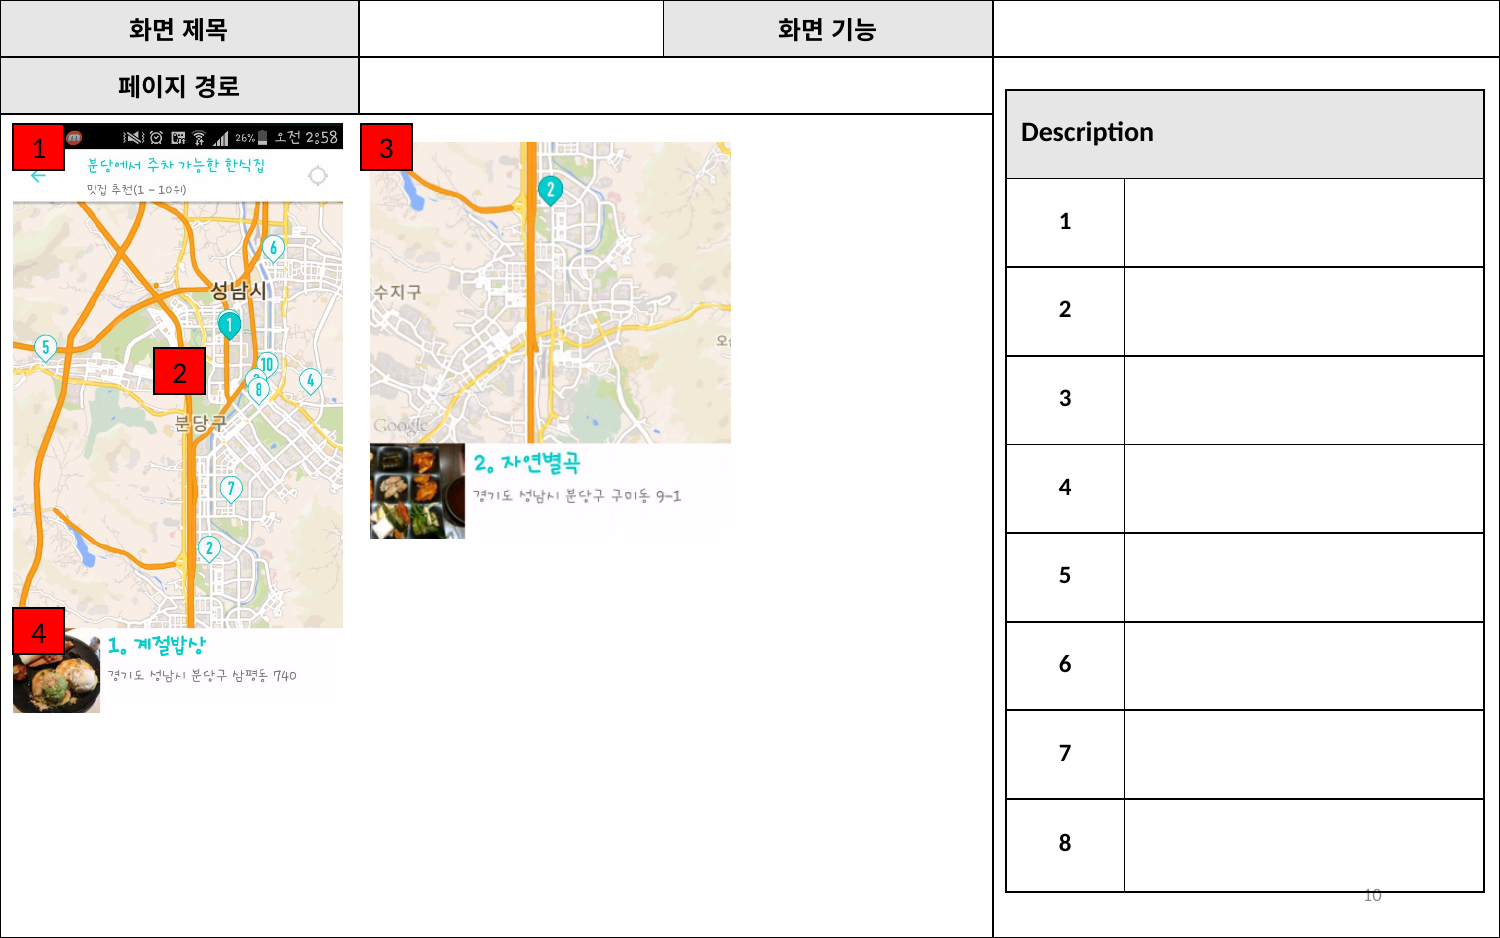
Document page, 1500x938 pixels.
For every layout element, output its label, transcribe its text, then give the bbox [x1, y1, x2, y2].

table_cell [1125, 357, 1483, 444]
table_header [360, 1, 663, 56]
table_cell [1125, 711, 1483, 798]
table_cell [1125, 800, 1483, 891]
table_cell [360, 58, 992, 113]
table_cell [1125, 268, 1483, 355]
table_header 화면 제목 [1, 1, 358, 56]
table_cell [1125, 623, 1483, 709]
table_cell [1125, 179, 1483, 266]
table_cell [1, 115, 992, 937]
table_cell [1125, 534, 1483, 621]
slide_number 10 [1059, 868, 1397, 919]
text_box 3 [360, 123, 413, 171]
table_cell 8 [1007, 800, 1124, 891]
table_header Description [1007, 91, 1483, 178]
table_cell 7 [1007, 711, 1124, 798]
table_header [994, 1, 1499, 56]
table_cell 6 [1007, 623, 1124, 709]
table_header 화면 기능 [664, 1, 992, 56]
table_cell [1125, 445, 1483, 532]
table_cell [994, 58, 1499, 937]
table_cell 4 [1007, 445, 1124, 532]
table_cell 5 [1007, 534, 1124, 621]
table_cell 3 [1007, 357, 1124, 444]
table_cell 1 [1007, 179, 1124, 266]
table_cell 페이지 경로 [1, 58, 358, 113]
table_cell 2 [1007, 268, 1124, 355]
picture [13, 123, 343, 714]
picture [370, 142, 731, 539]
